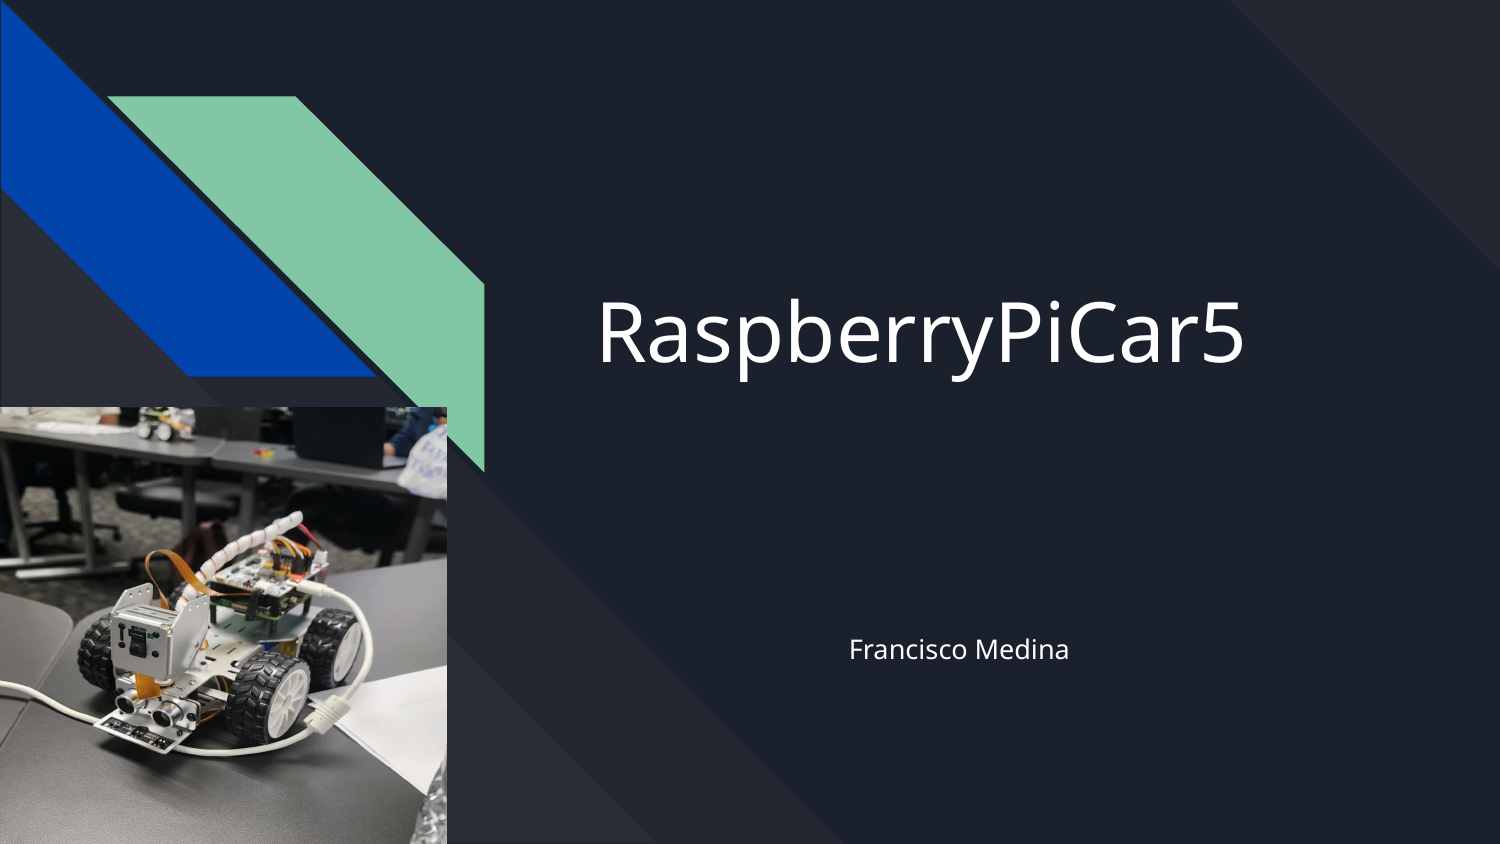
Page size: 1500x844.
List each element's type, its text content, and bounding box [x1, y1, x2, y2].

subtitle Francisco Medina [833, 615, 1404, 727]
title RaspberryPiCar5 [580, 258, 1404, 518]
picture [0, 406, 448, 844]
